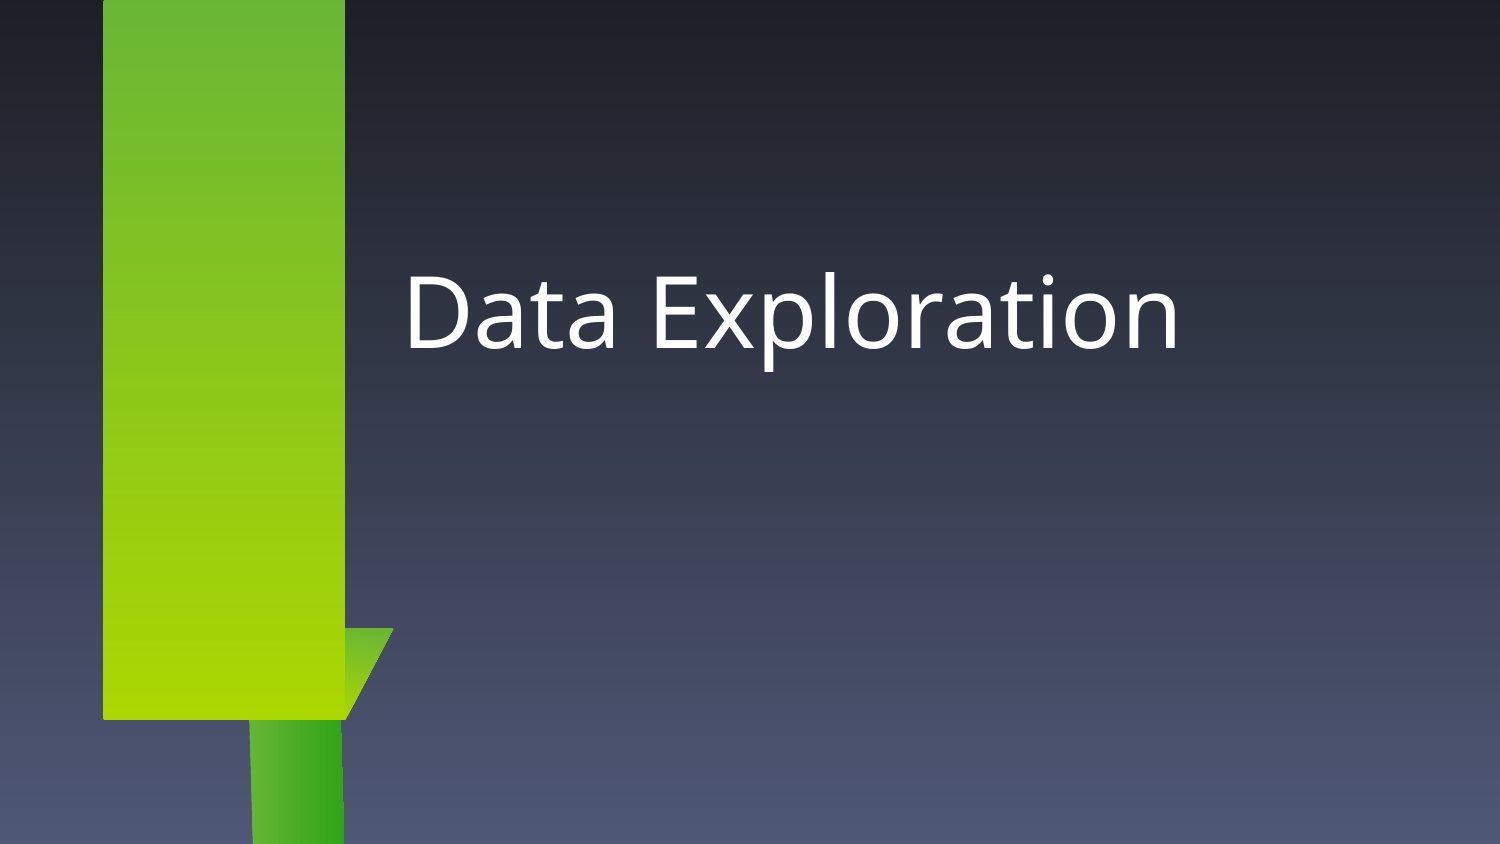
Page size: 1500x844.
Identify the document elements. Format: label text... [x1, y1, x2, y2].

title Data Exploration [401, 259, 1342, 370]
